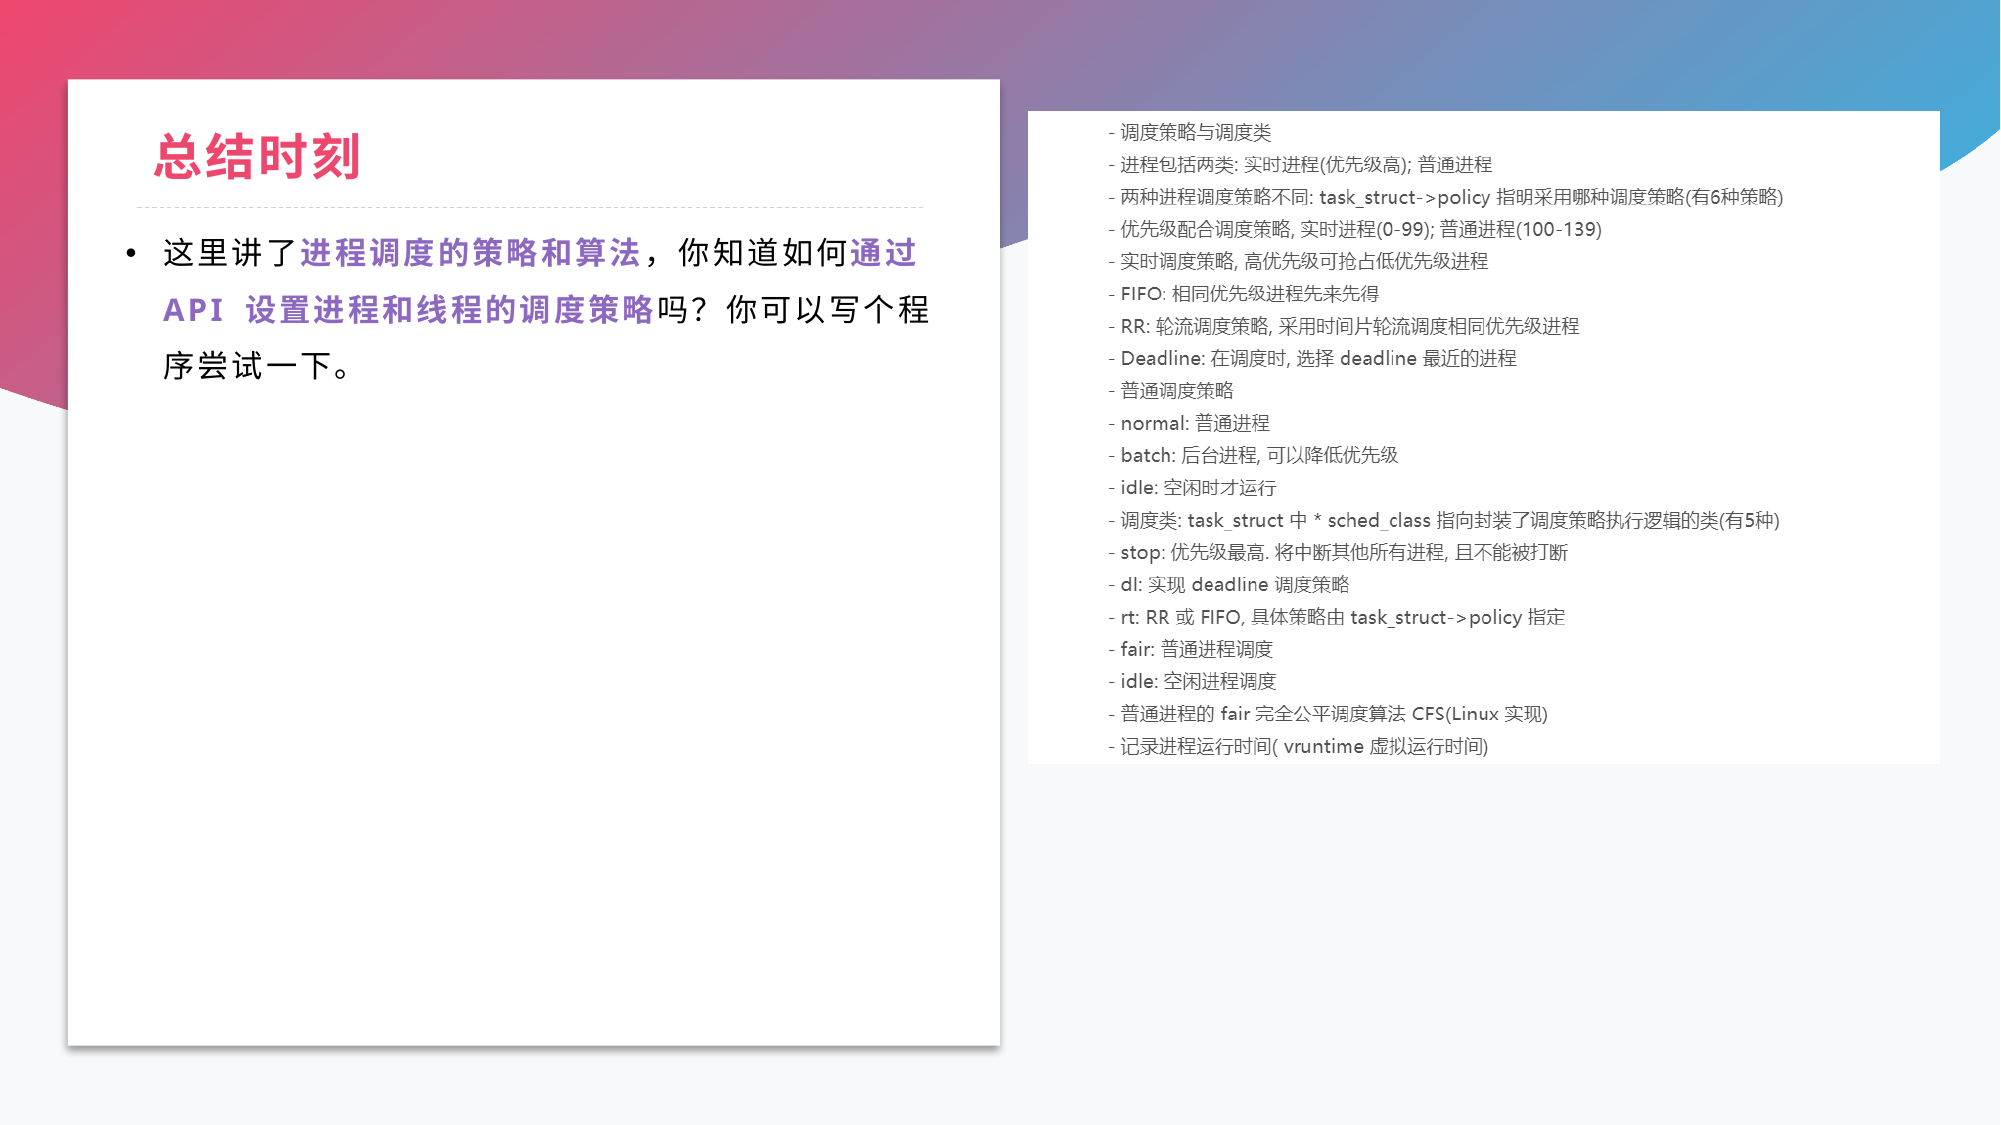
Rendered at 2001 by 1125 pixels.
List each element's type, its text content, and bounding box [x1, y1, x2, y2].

title 总结时刻 [137, 111, 924, 208]
list 这里讲了进程调度的策略和算法，你知道如何通过 API 设置进程和线程的调度策略吗？你可以写个程序尝试一下。 [110, 207, 951, 1014]
picture [1028, 111, 1940, 764]
